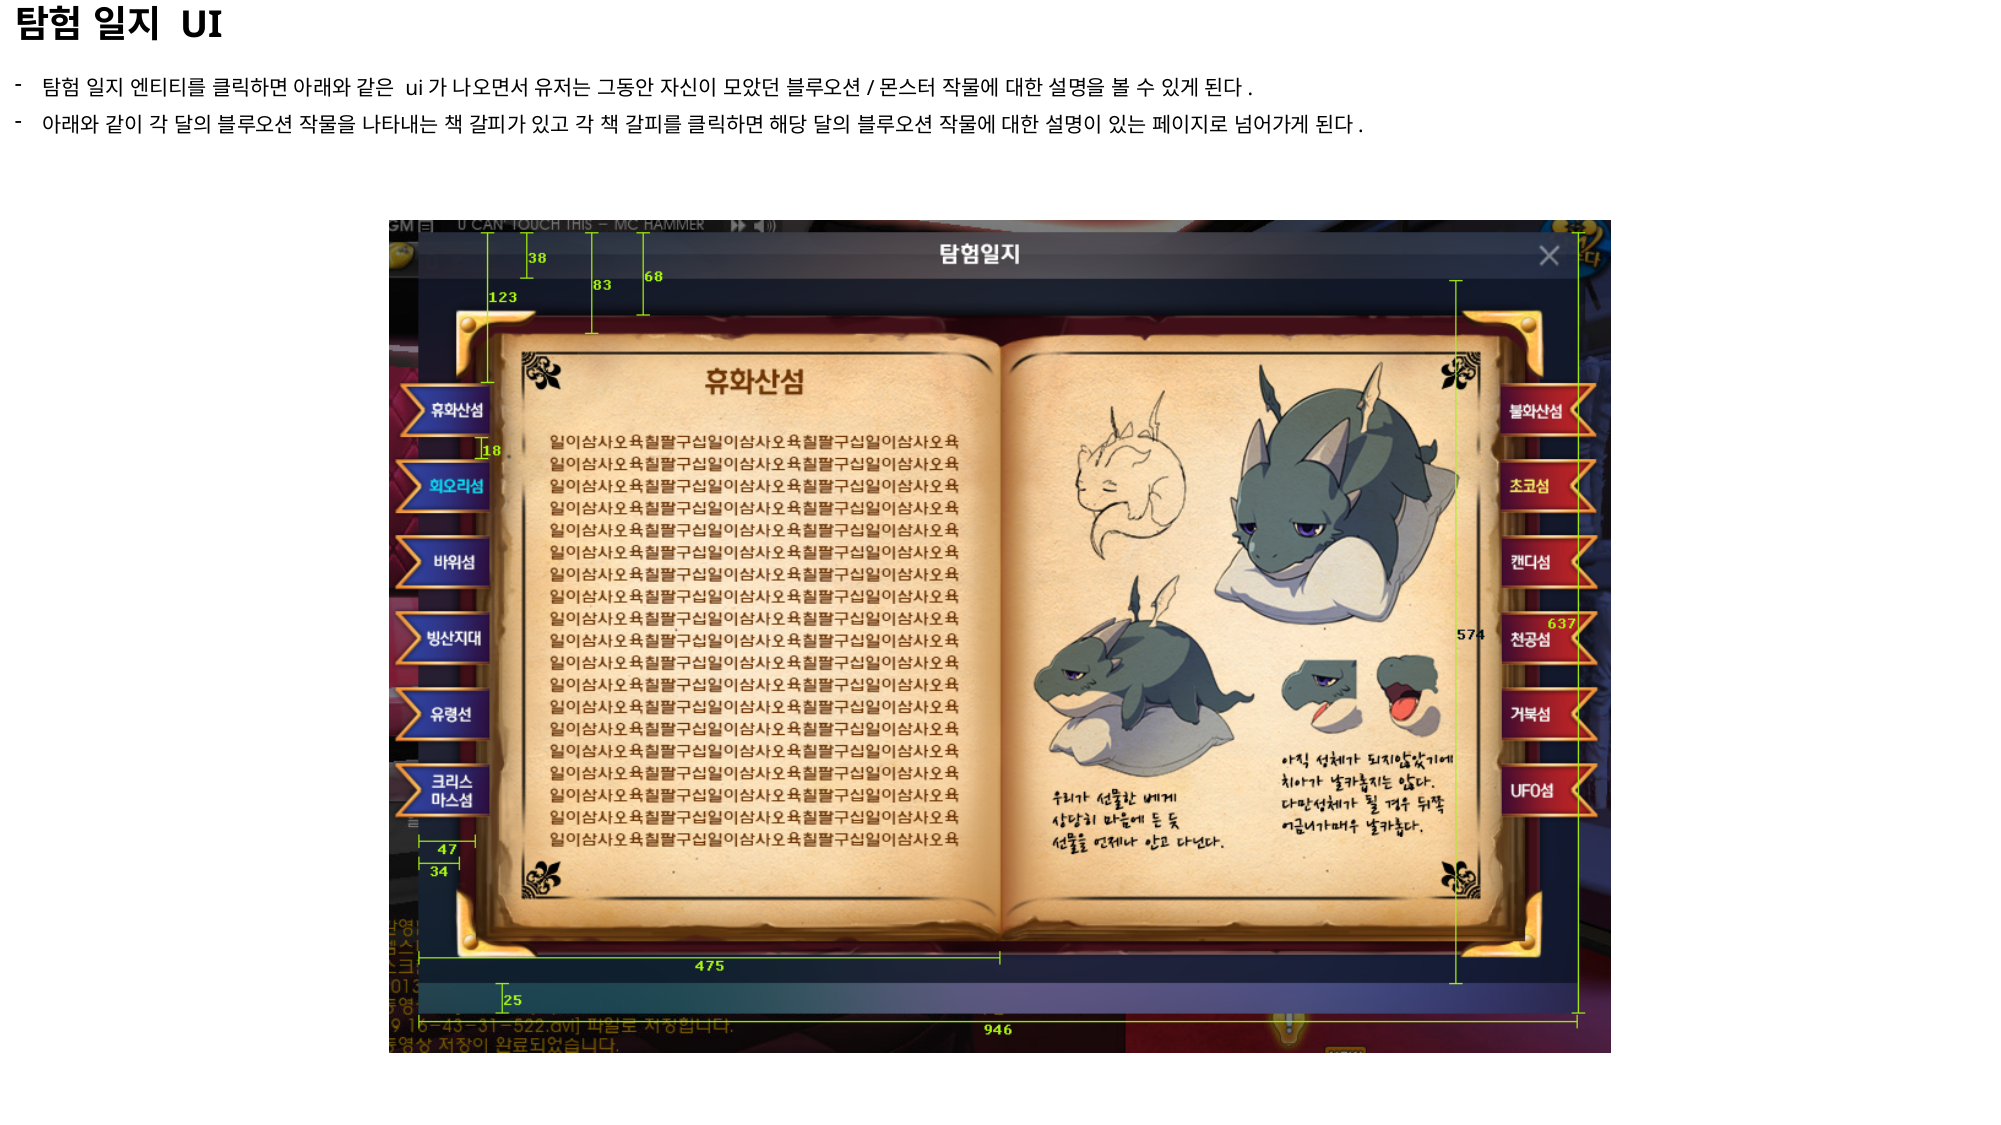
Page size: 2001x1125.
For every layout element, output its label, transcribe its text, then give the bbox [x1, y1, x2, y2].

text_box 탐험 일지 엔티티를 클릭하면 아래와 같은 ui가 나오면서 유저는 그동안 자신이 모았던 블루오션/몬스터 작물에 대한 설명을 볼 수 있게 된다. 아래와 같이 각 달의 블루오션 작물을 나타내는 책 갈피가 있고 각 책 갈피를 클릭하면 해당 달의 블루오션 작물에 대한 설명이 있는 페이지로 넘어가게 된다. [0, 54, 2000, 144]
title 탐험 일지 UI [0, 0, 2000, 54]
picture [389, 220, 1611, 1053]
